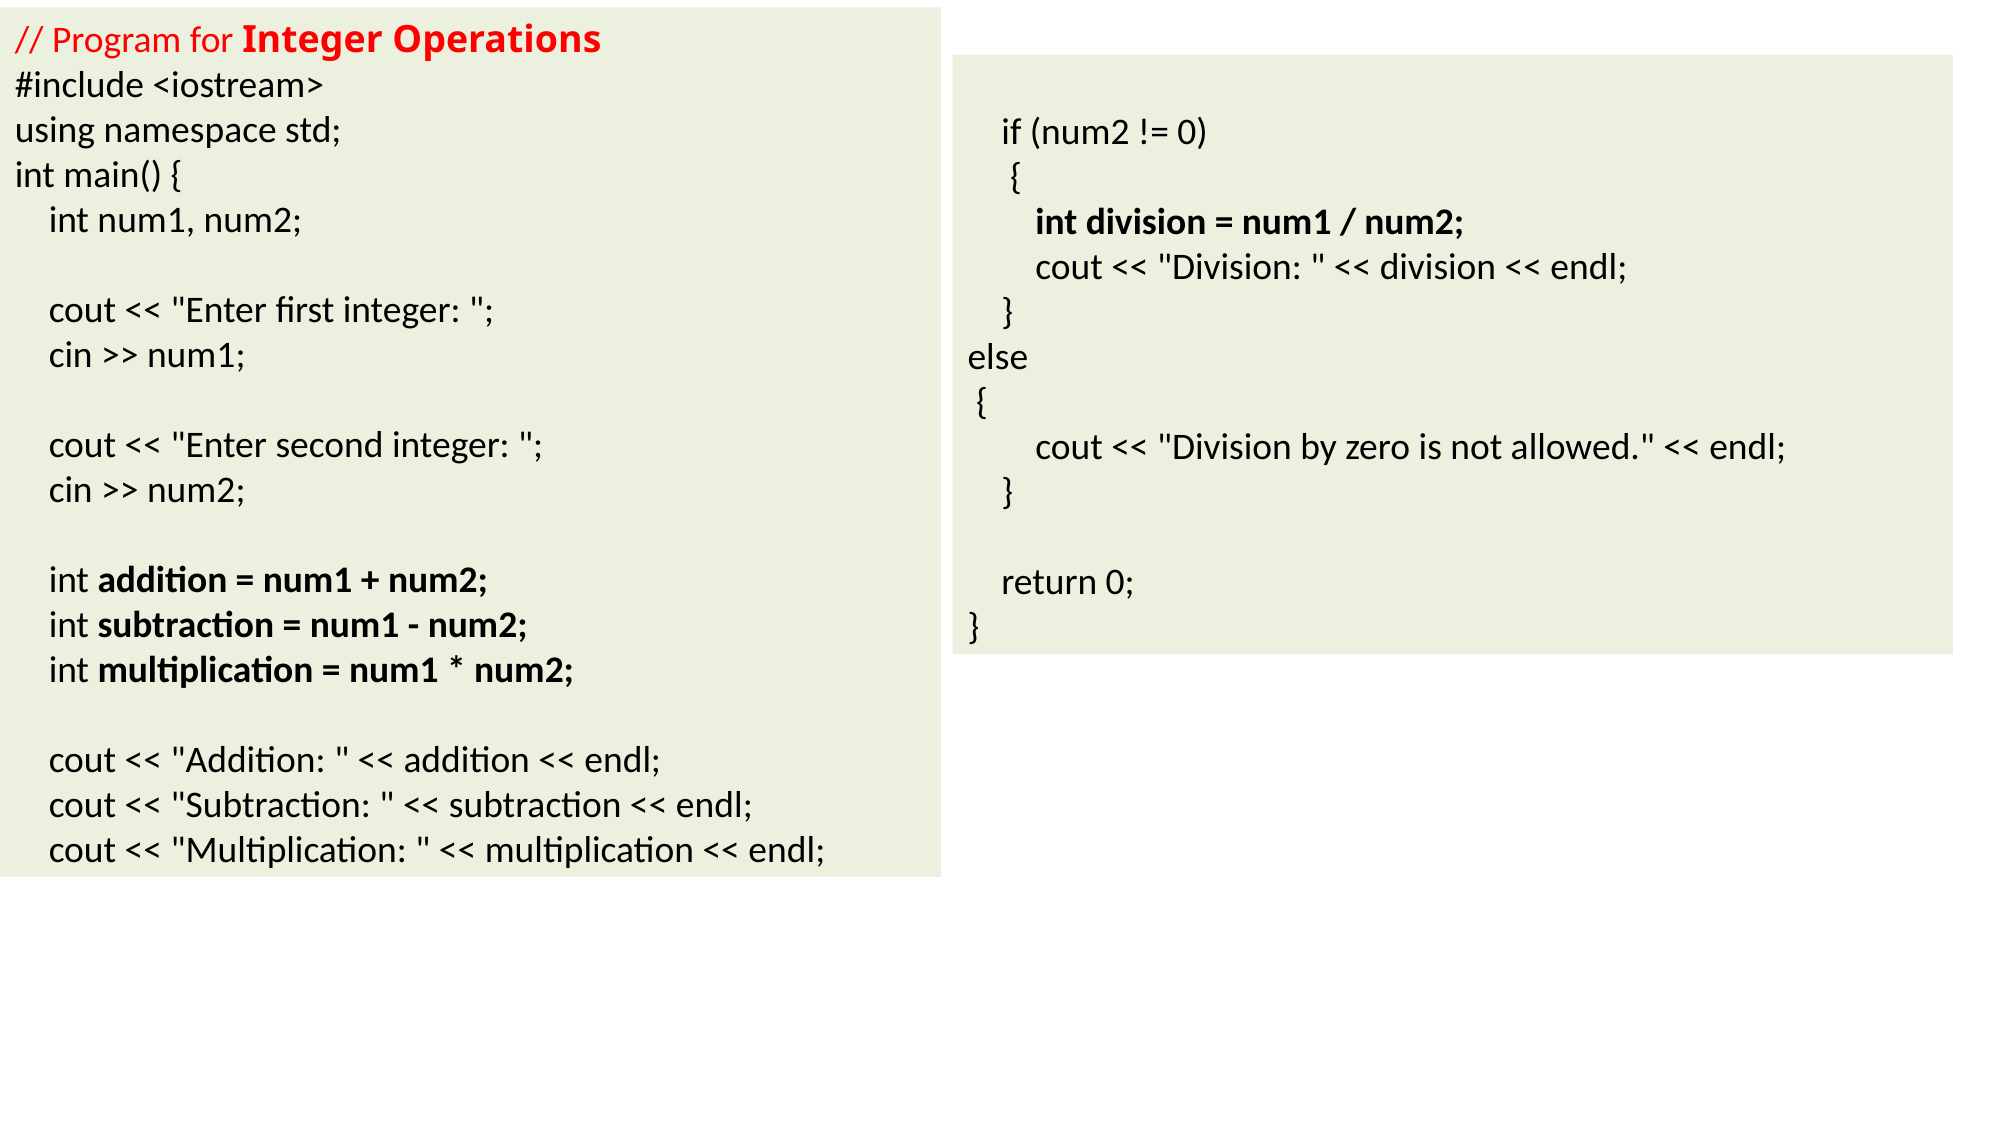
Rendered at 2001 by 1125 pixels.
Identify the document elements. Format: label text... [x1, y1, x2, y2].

text_box // Program for Integer Operations #include <iostream> using namespace std; int main() { int num1, num2; cout << "Enter first integer: "; cin >> num1; cout << "Enter second integer: "; cin >> num2; int addition = num1 + num2; int subtraction = num1 - num2; int multiplication = num1 * num2; cout << "Addition: " << addition << endl; cout << "Subtraction: " << subtraction << endl; cout << "Multiplication: " << multiplication << endl; [0, 7, 941, 877]
text_box if (num2 != 0) { int division = num1 / num2; cout << "Division: " << division << endl; } else { cout << "Division by zero is not allowed." << endl; } return 0; } [952, 54, 1953, 655]
